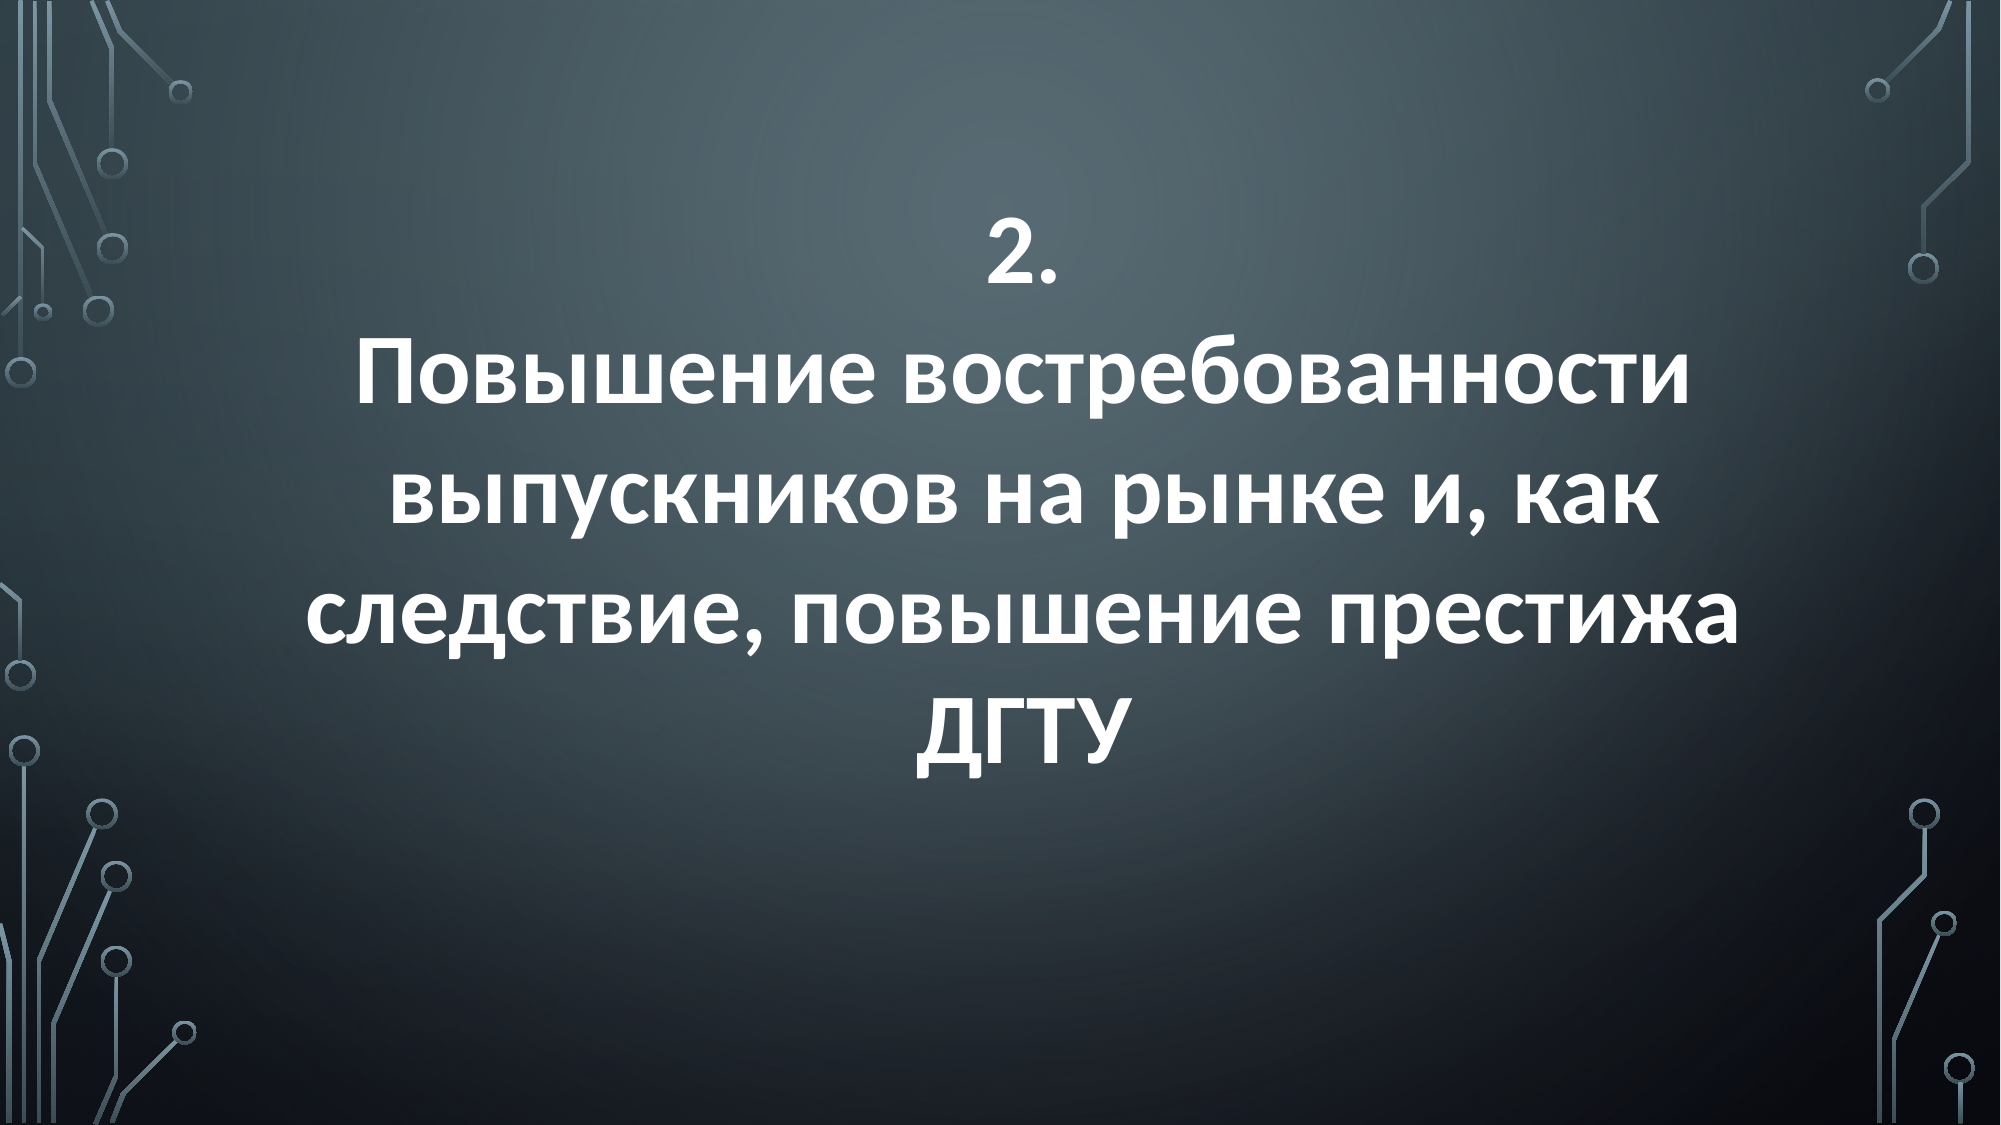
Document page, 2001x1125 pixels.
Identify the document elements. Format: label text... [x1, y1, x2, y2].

text_box 2. Повышение востребованности выпускников на рынке и, как следствие, повышение престижа ДГТУ [243, 175, 1805, 791]
